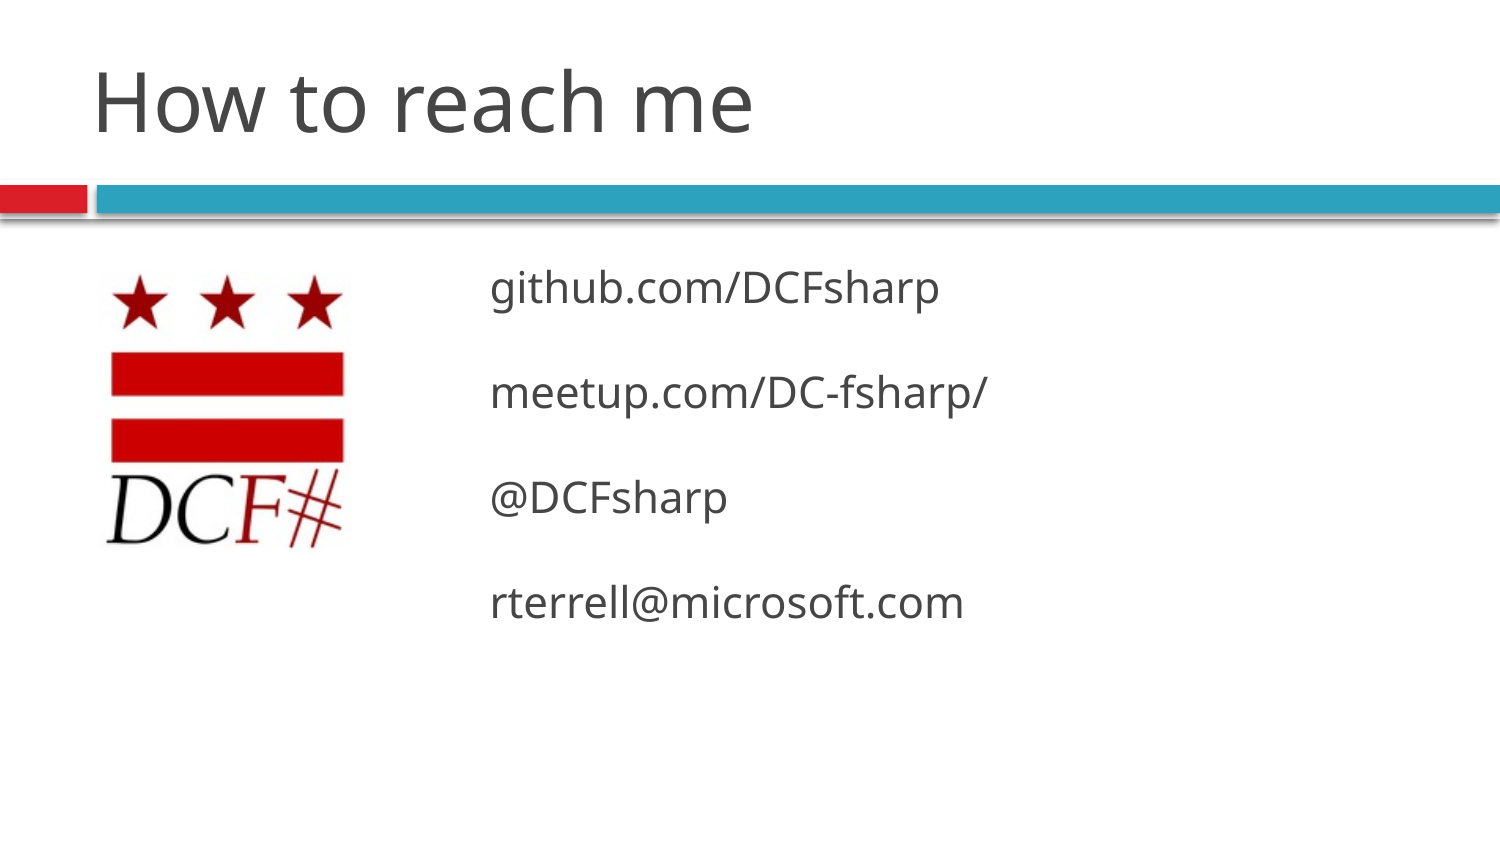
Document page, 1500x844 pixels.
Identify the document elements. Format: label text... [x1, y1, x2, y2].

picture [99, 271, 354, 554]
text_box github.com/DCFsharp meetup.com/DC-fsharp/ @DCFsharp rterrell@microsoft.com [474, 225, 1313, 725]
title How to reach me [76, 31, 1425, 157]
